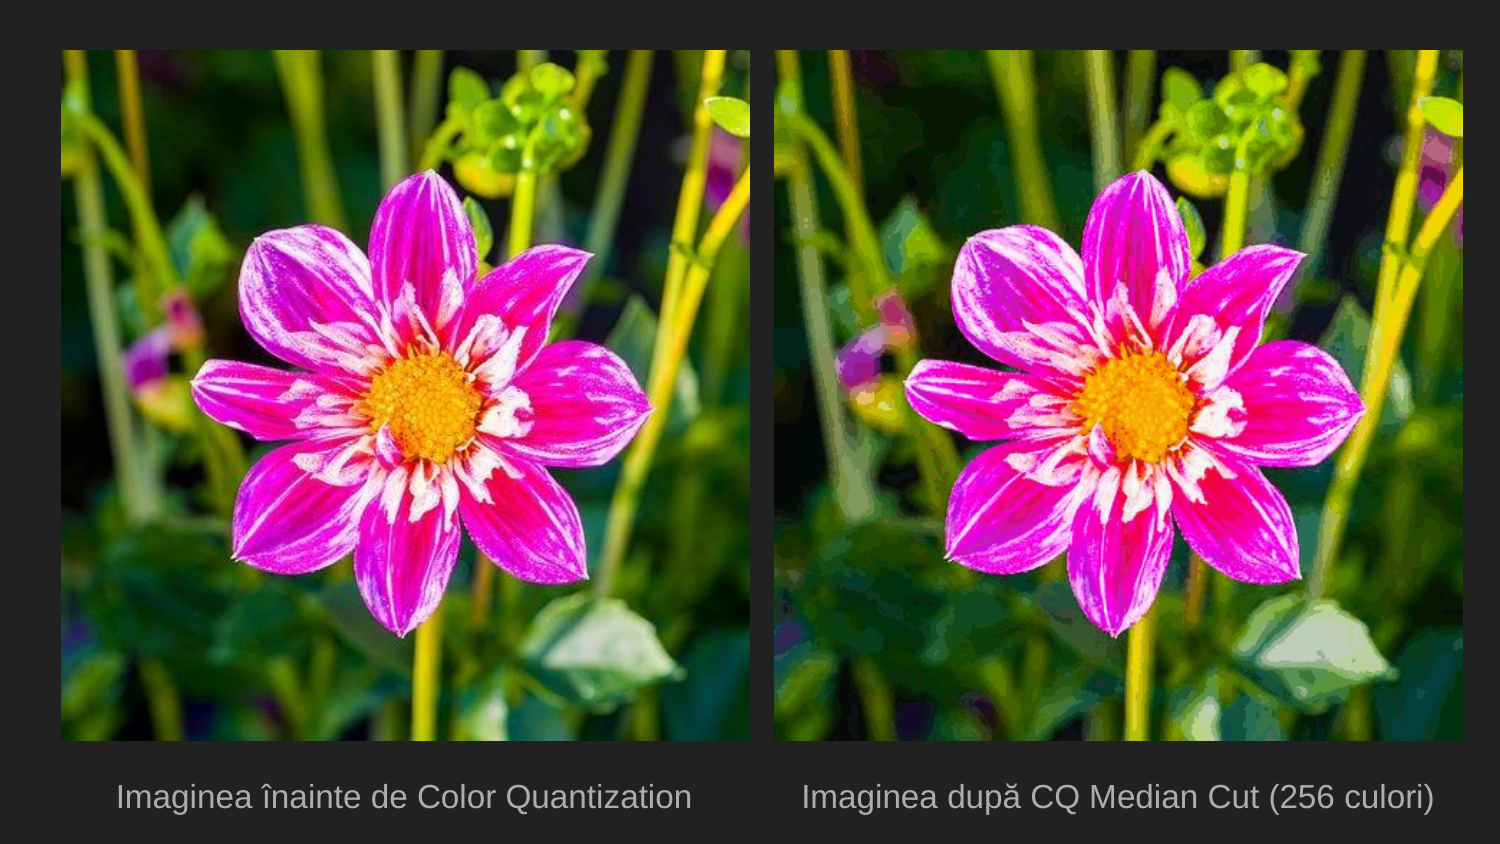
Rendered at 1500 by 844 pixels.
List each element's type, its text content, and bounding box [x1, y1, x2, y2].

picture [61, 49, 751, 741]
text_box Imaginea înainte de Color Quantization [60, 760, 749, 814]
text_box Imaginea după CQ Median Cut (256 culori) [774, 760, 1463, 814]
picture [774, 49, 1464, 741]
